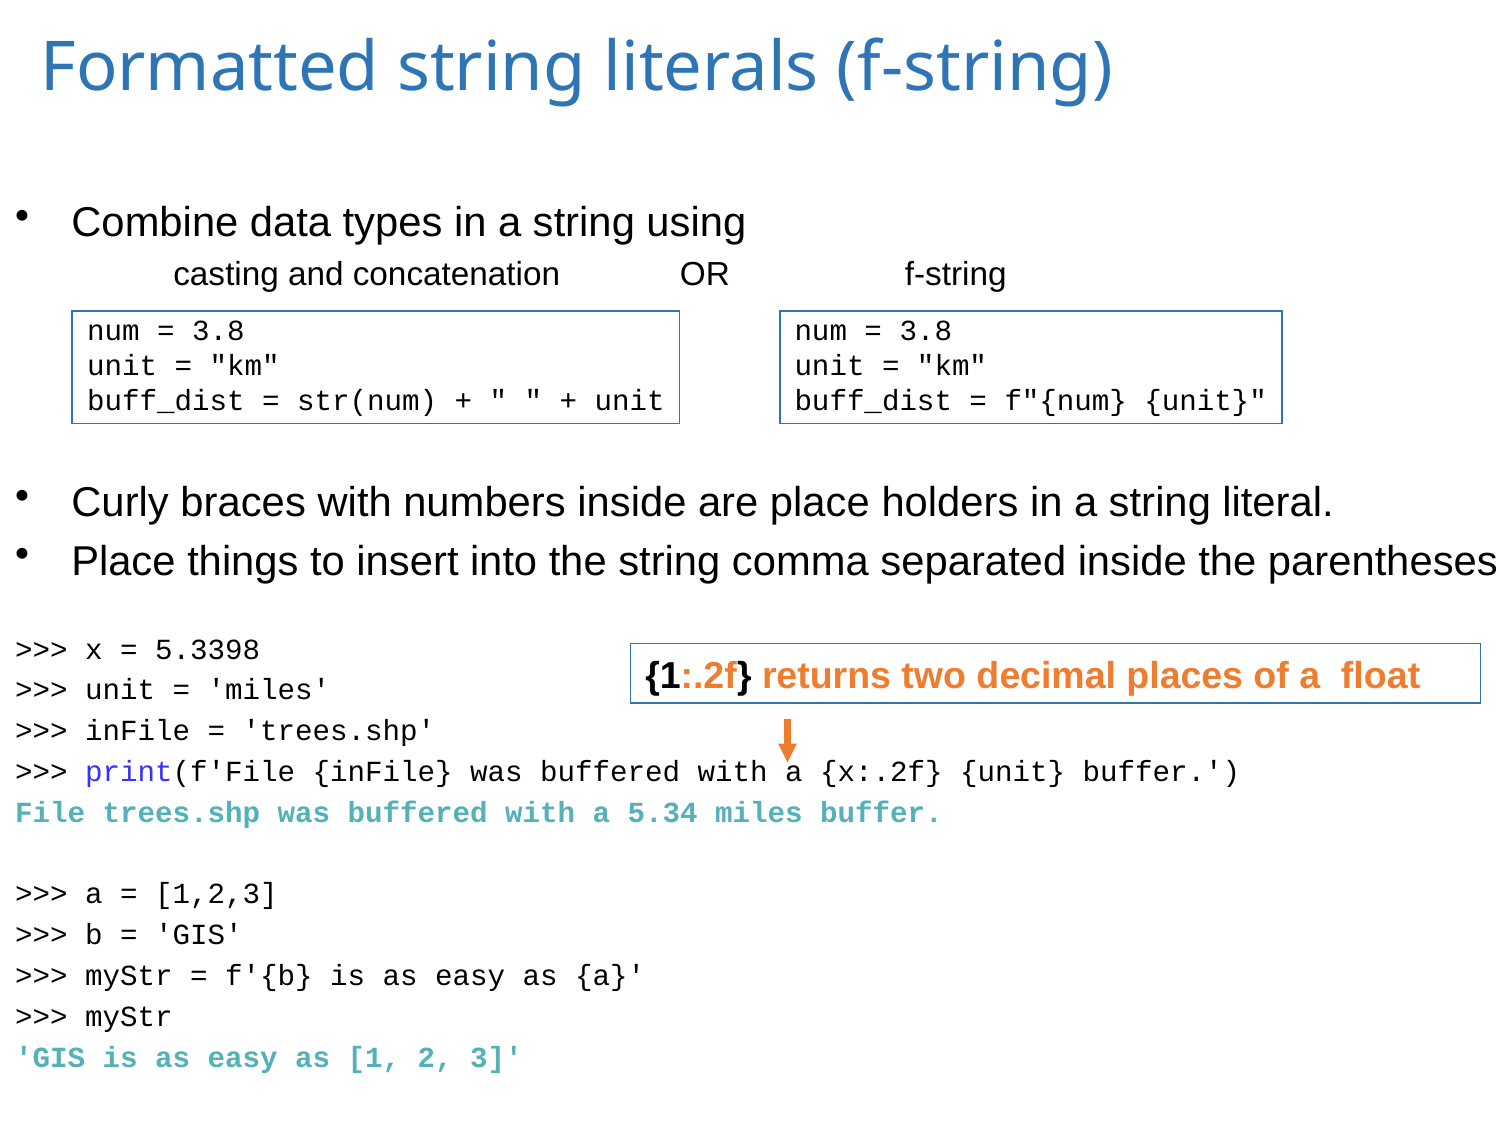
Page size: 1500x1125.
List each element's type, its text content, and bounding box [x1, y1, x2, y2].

list Combine data types in a string using casting and concatenation OR f-string Curly braces with numbers inside are place holders in a string literal. Place things to insert into the string comma separated inside the parentheses >>> x = 5.3398 >>> unit = 'miles' >>> inFile = 'trees.shp' >>> print(f'File {inFile} was buffered with a {x:.2f} {unit} buffer.') File trees.shp was buffered with a 5.34 miles buffer. >>> a = [1,2,3] >>> b = 'GIS' >>> myStr = f'{b} is as easy as {a}' >>> myStr 'GIS is as easy as [1, 2, 3]' [0, 187, 1500, 1125]
title Formatted string literals (f-string) [25, 24, 1338, 100]
text_box num = 3.8 unit = "km" buff_dist = f"{num} {unit}" [779, 310, 1283, 424]
text_box num = 3.8 unit = "km" buff_dist = str(num) + " " + unit [72, 310, 680, 424]
text_box {1:.2f} returns two decimal places of a float [630, 643, 1481, 704]
